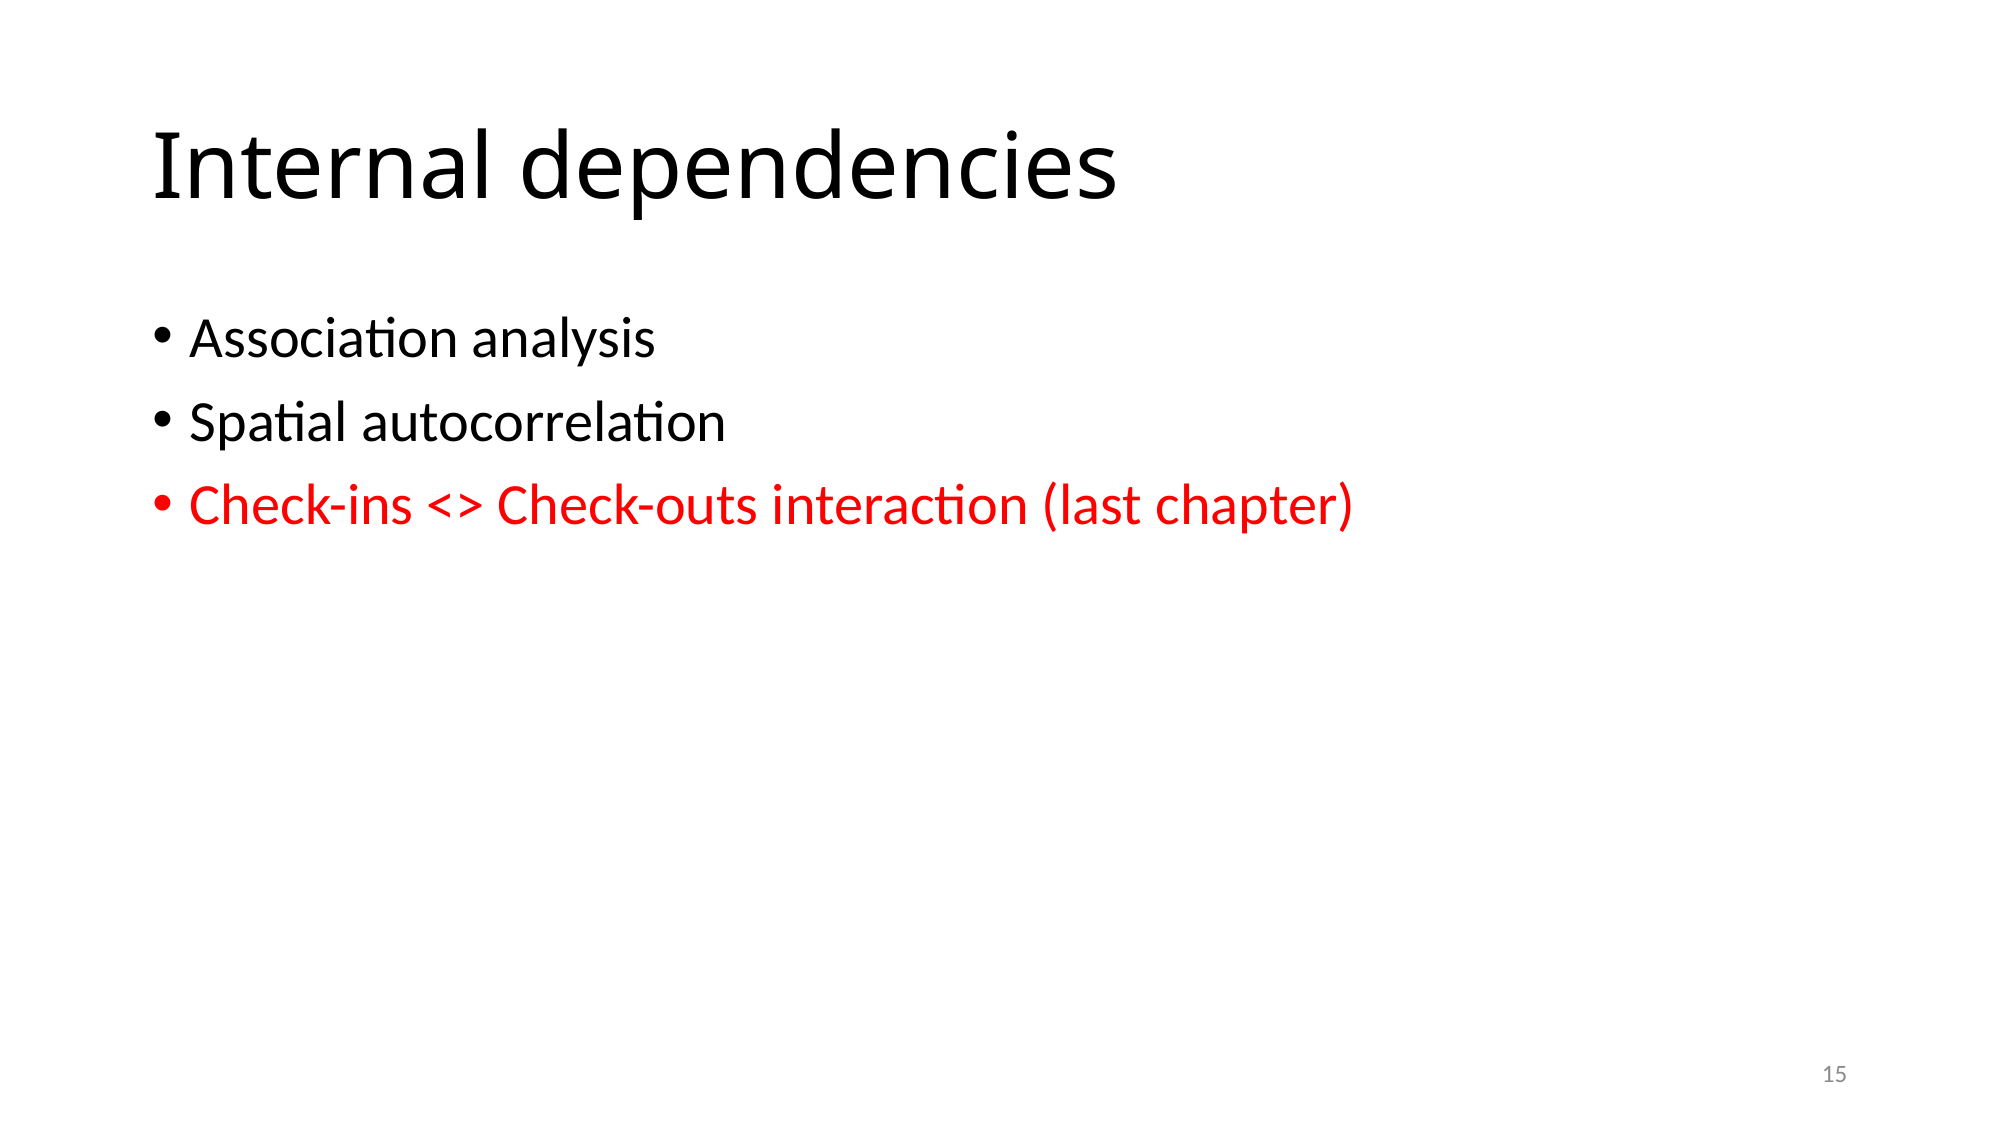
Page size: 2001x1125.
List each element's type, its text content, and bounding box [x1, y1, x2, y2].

title Internal dependencies [137, 59, 1863, 278]
slide_number 15 [1412, 1042, 1863, 1103]
list Association analysis Spatial autocorrelation Check-ins <> Check-outs interaction (last chapter) [137, 299, 1863, 1014]
